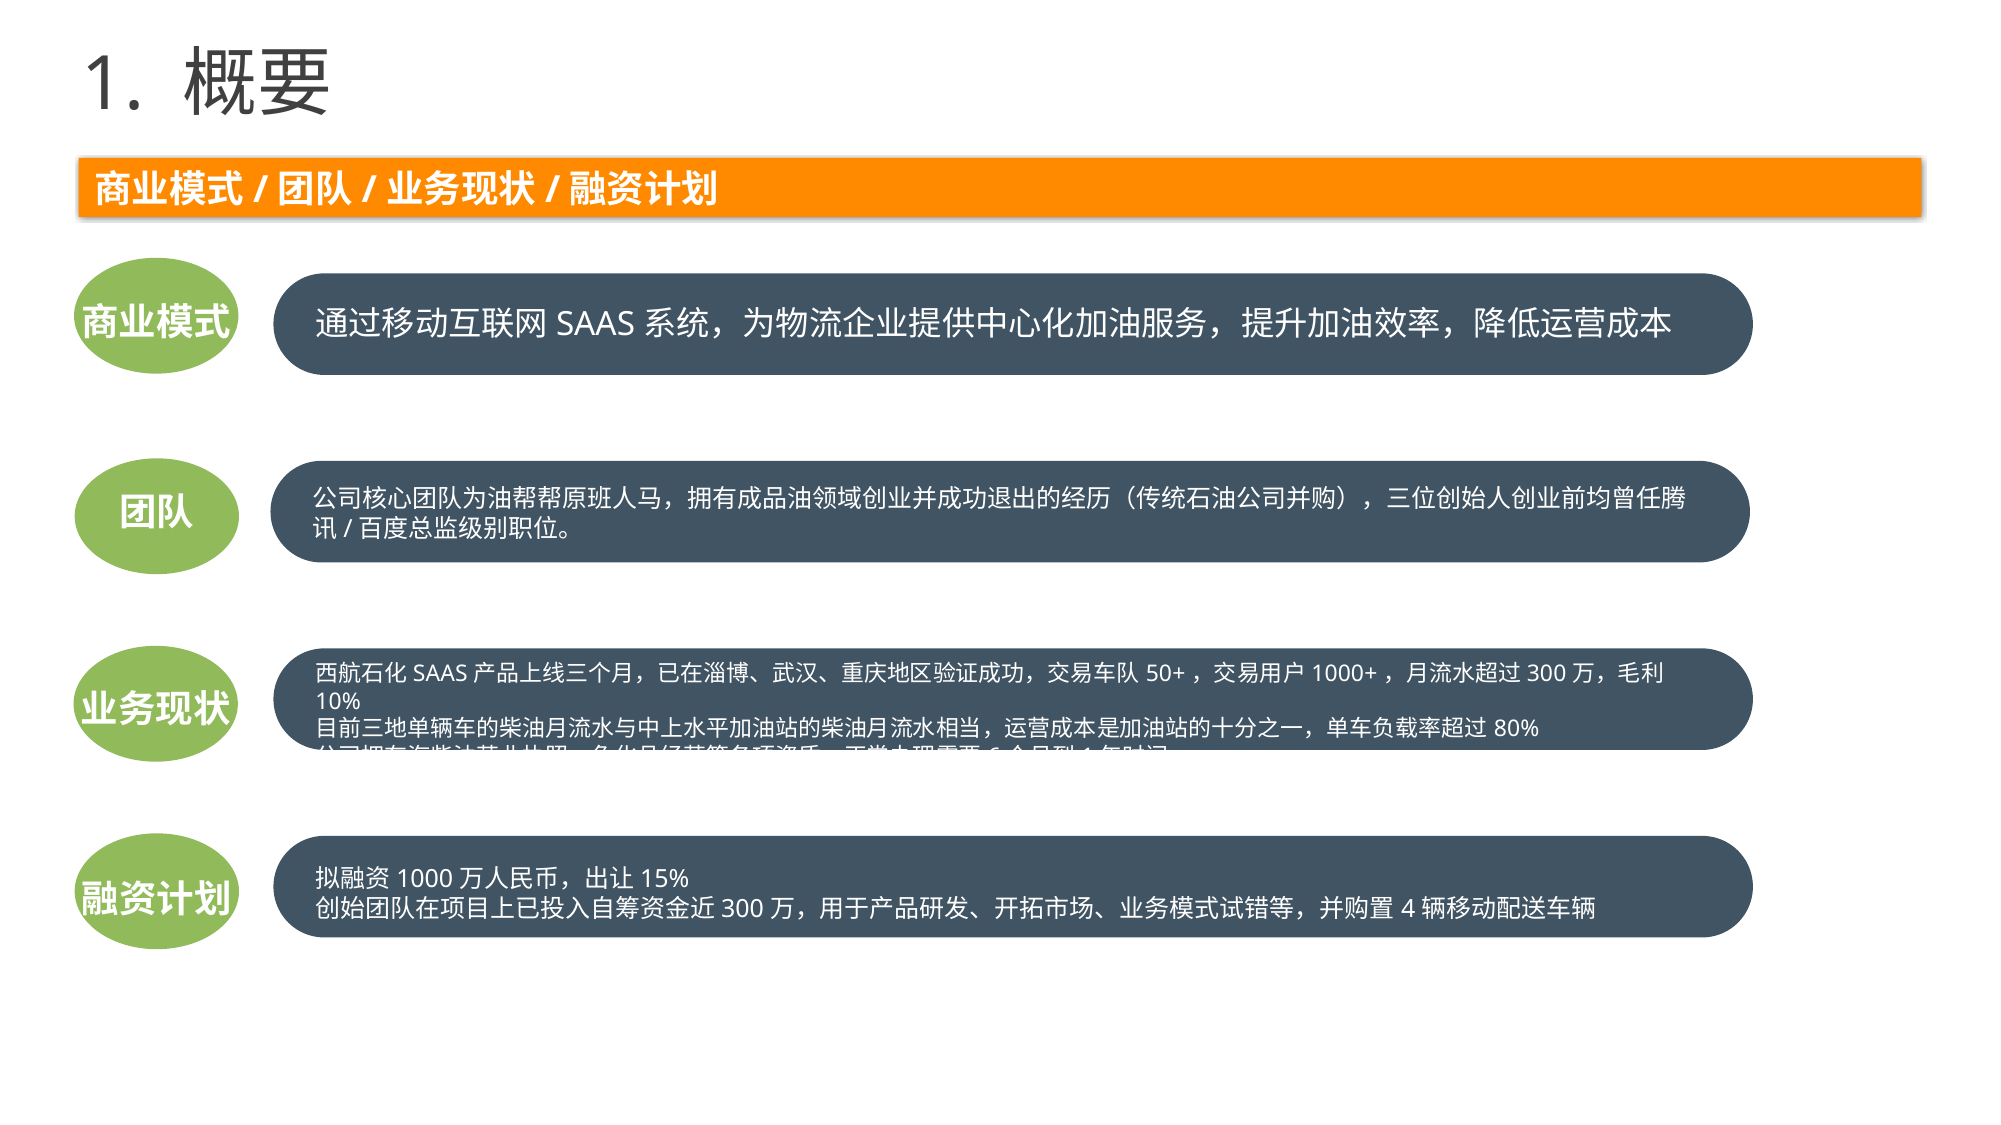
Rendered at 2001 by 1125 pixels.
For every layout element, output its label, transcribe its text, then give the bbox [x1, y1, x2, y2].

text_box 商业模式/团队/业务现状/融资计划 [94, 164, 1849, 210]
text_box [81, 256, 232, 290]
text_box [91, 457, 223, 480]
text_box 公司核心团队为油帮帮原班人马，拥有成品油领域创业并成功退出的经历（传统石油公司并购），三位创始人创业前均曾任腾讯/百度总监级别职位。 [297, 474, 1727, 550]
text_box [89, 351, 223, 375]
text_box [87, 738, 224, 763]
text_box [305, 647, 1722, 651]
text_box [81, 644, 230, 677]
text_box [273, 272, 1754, 376]
text_box 商业模式 [39, 290, 273, 351]
text_box 拟融资1000万人民币，出让15% 创始团队在项目上已投入自筹资金近300万，用于产品研发、开拓市场、业务模式试错等，并购置4辆移动配送车辆 [300, 855, 1730, 931]
text_box 西航石化SAAS产品上线三个月，已在淄博、武汉、重庆地区验证成功，交易车队50+，交易用户1000+，月流水超过300万，毛利10% 目前三地单辆车的柴油月流水与中上水平加油站的柴油月流水相当，运营成本是加油站的十分之一，单车负载率超过80% 公司拥有汽柴油营业执照、危化品经营等各项资质，正常办理需要6个月到1年时间 [300, 651, 1730, 777]
text_box [272, 834, 1754, 939]
text_box 1. 概要 [81, 51, 1922, 124]
text_box [272, 653, 300, 745]
text_box 业务现状 [39, 677, 273, 738]
text_box [78, 157, 1922, 218]
text_box 融资计划 [40, 867, 274, 928]
text_box 团队 [40, 480, 274, 541]
text_box [1730, 655, 1754, 743]
text_box [91, 928, 222, 951]
text_box [269, 459, 1752, 564]
text_box [81, 832, 233, 867]
text_box [81, 541, 233, 576]
text_box 通过移动互联网SAAS系统，为物流企业提供中心化加油服务，提升加油效率，降低运营成本 [300, 294, 1730, 350]
